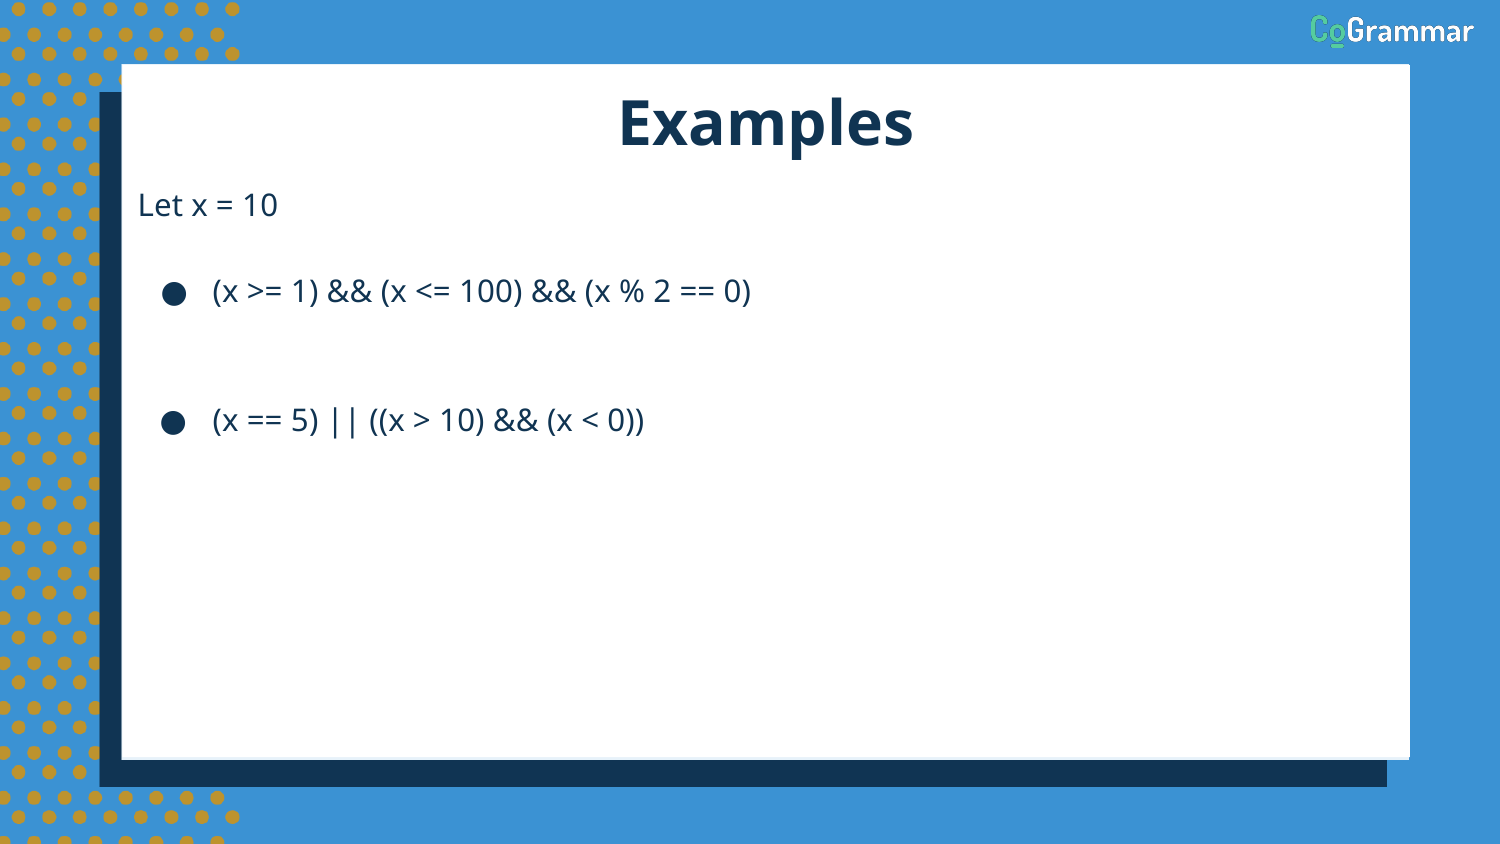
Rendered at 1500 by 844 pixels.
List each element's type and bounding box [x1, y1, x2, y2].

text_box [0, 0, 1500, 844]
picture [1310, 15, 1474, 48]
